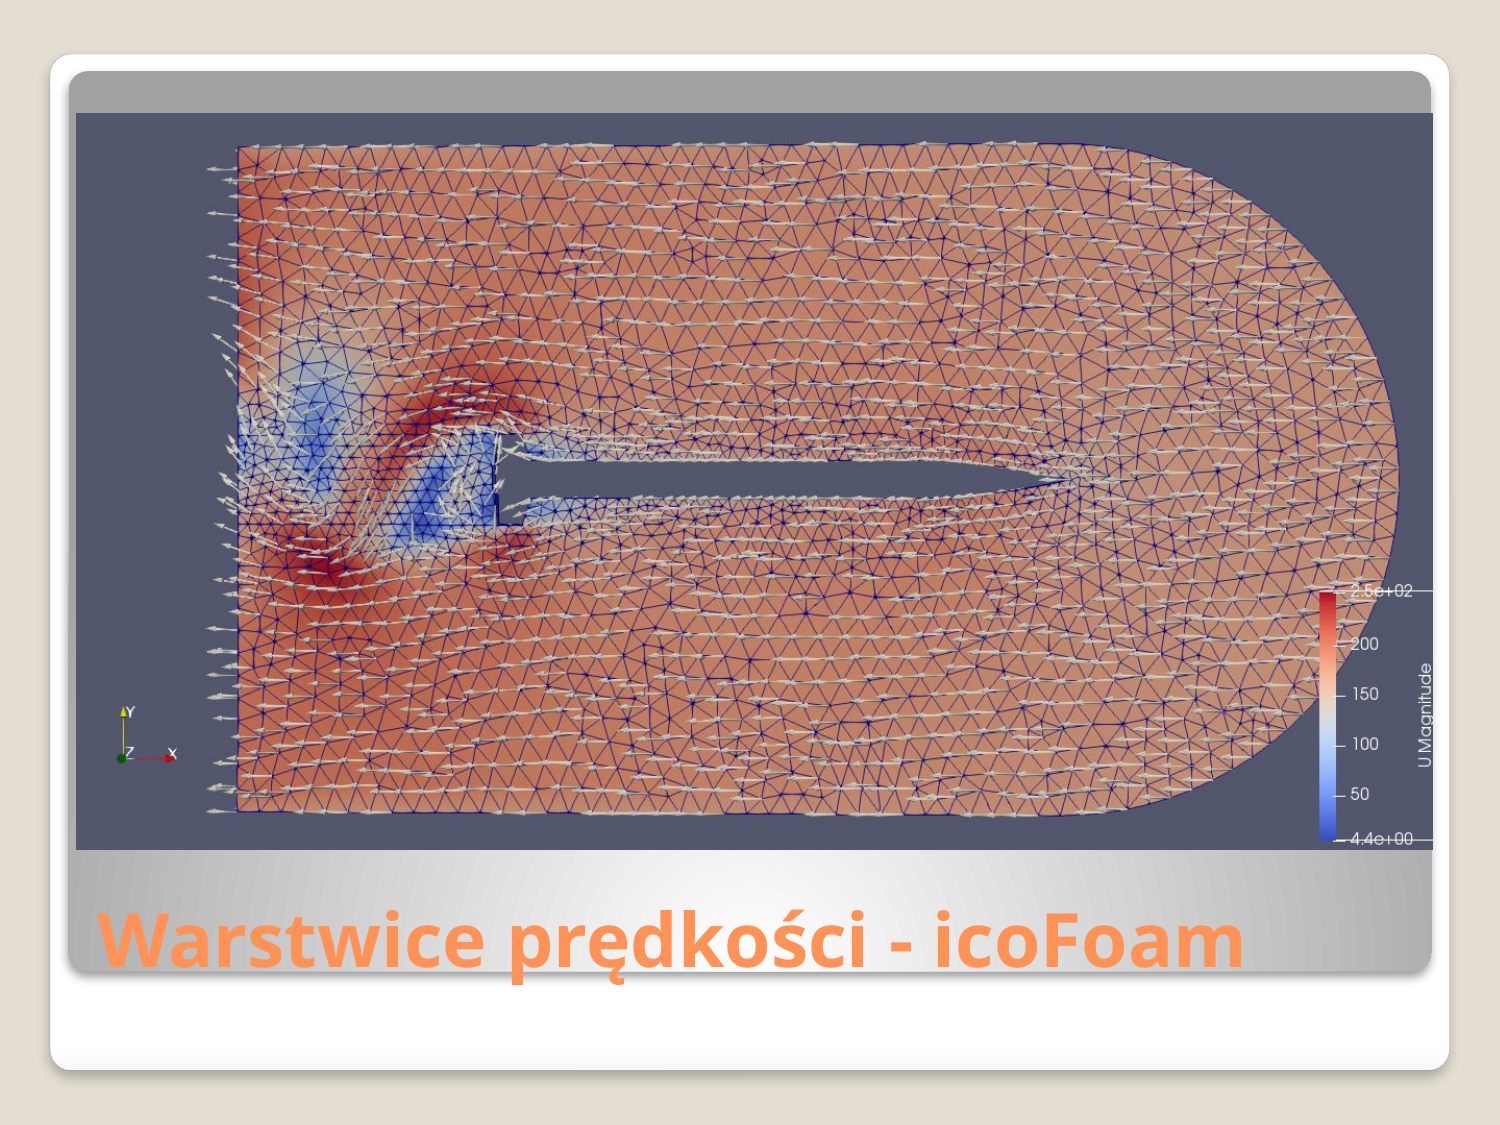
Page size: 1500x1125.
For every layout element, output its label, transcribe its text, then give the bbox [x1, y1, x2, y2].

title Warstwice prędkości - icoFoam [82, 863, 1425, 990]
picture [76, 113, 1434, 851]
